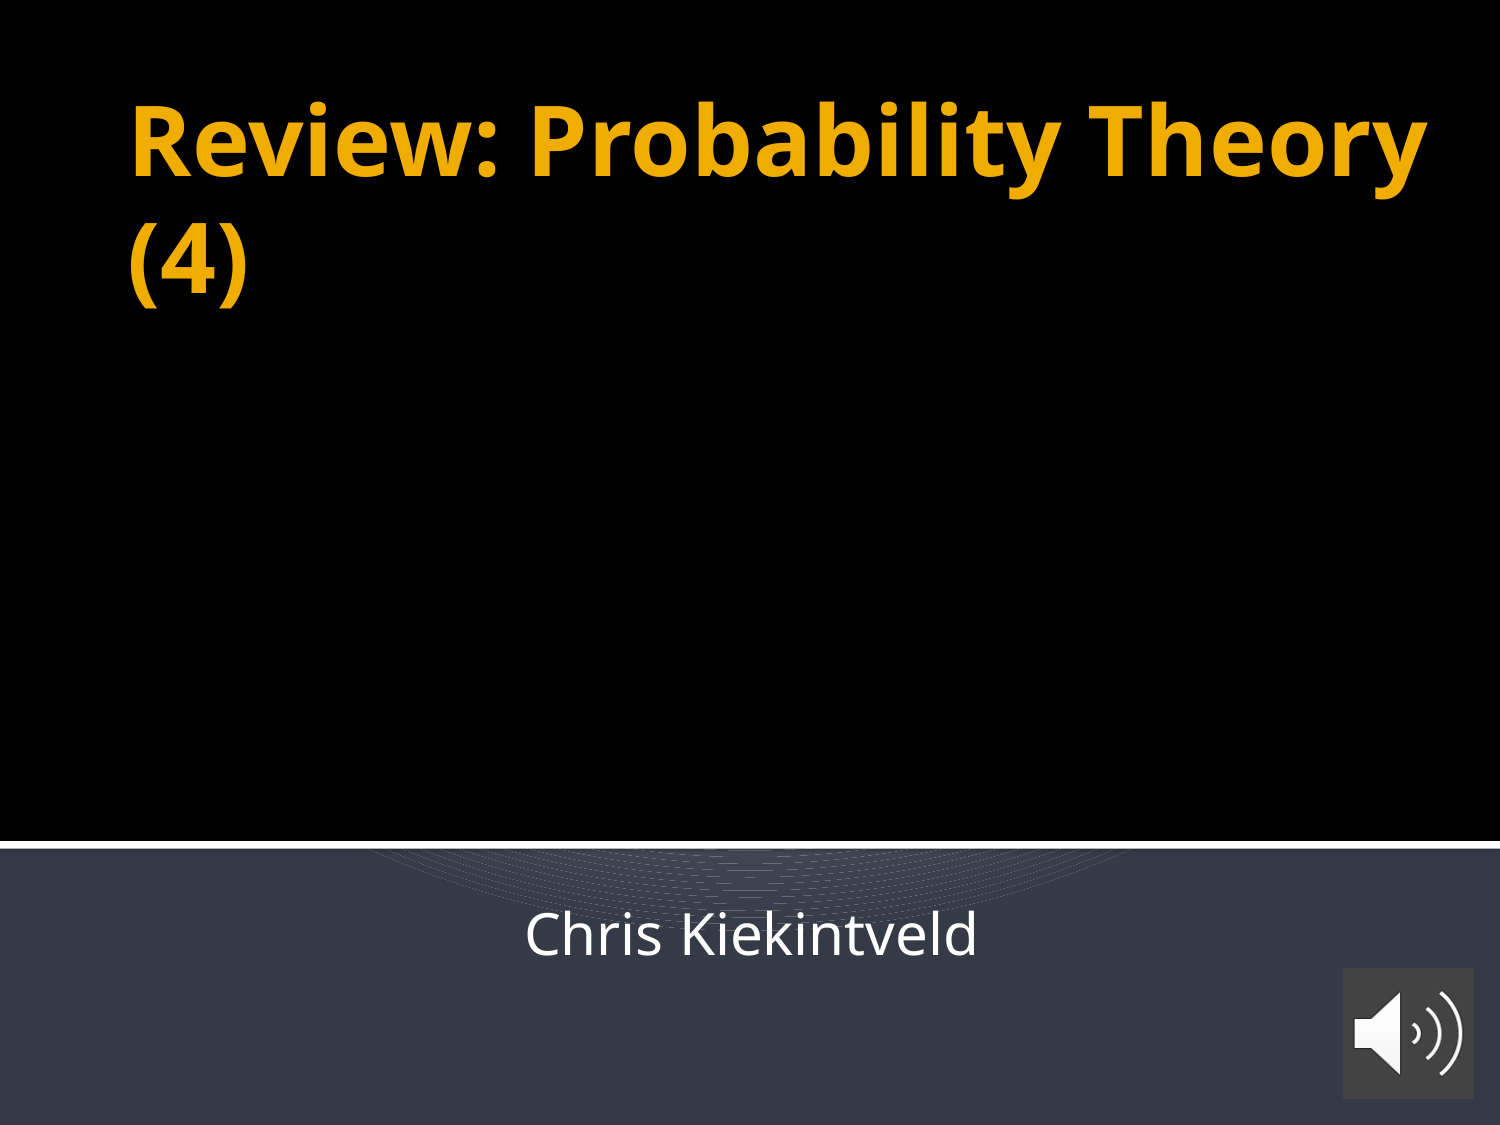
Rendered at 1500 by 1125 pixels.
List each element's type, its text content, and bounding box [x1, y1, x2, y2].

text_box Chris Kiekintveld [509, 889, 994, 975]
title Review: Probability Theory (4) [112, 78, 1438, 353]
picture [1341, 966, 1475, 1100]
